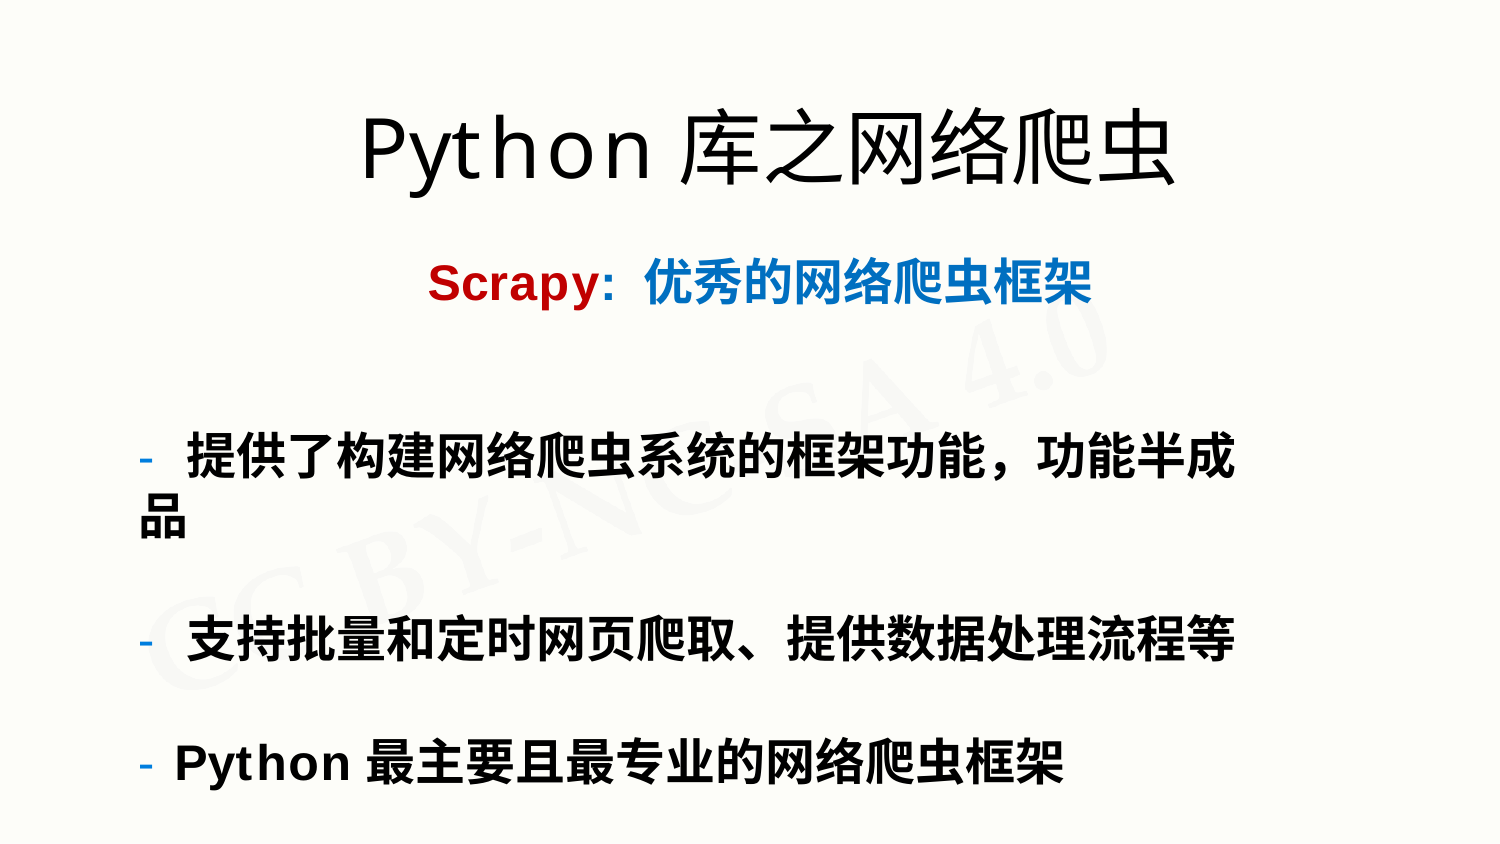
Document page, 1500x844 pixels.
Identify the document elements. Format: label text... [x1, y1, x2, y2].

title Python库之网络爬虫 [265, 95, 1235, 237]
text_box Scrapy: 优秀的网络爬虫框架 - 提供了构建网络爬虫系统的框架功能，功能半成品 - 支持批量和定时网页爬取、提供数据处理流程等 - Python最主要且最专业的网络爬虫框架 [136, 250, 1278, 791]
